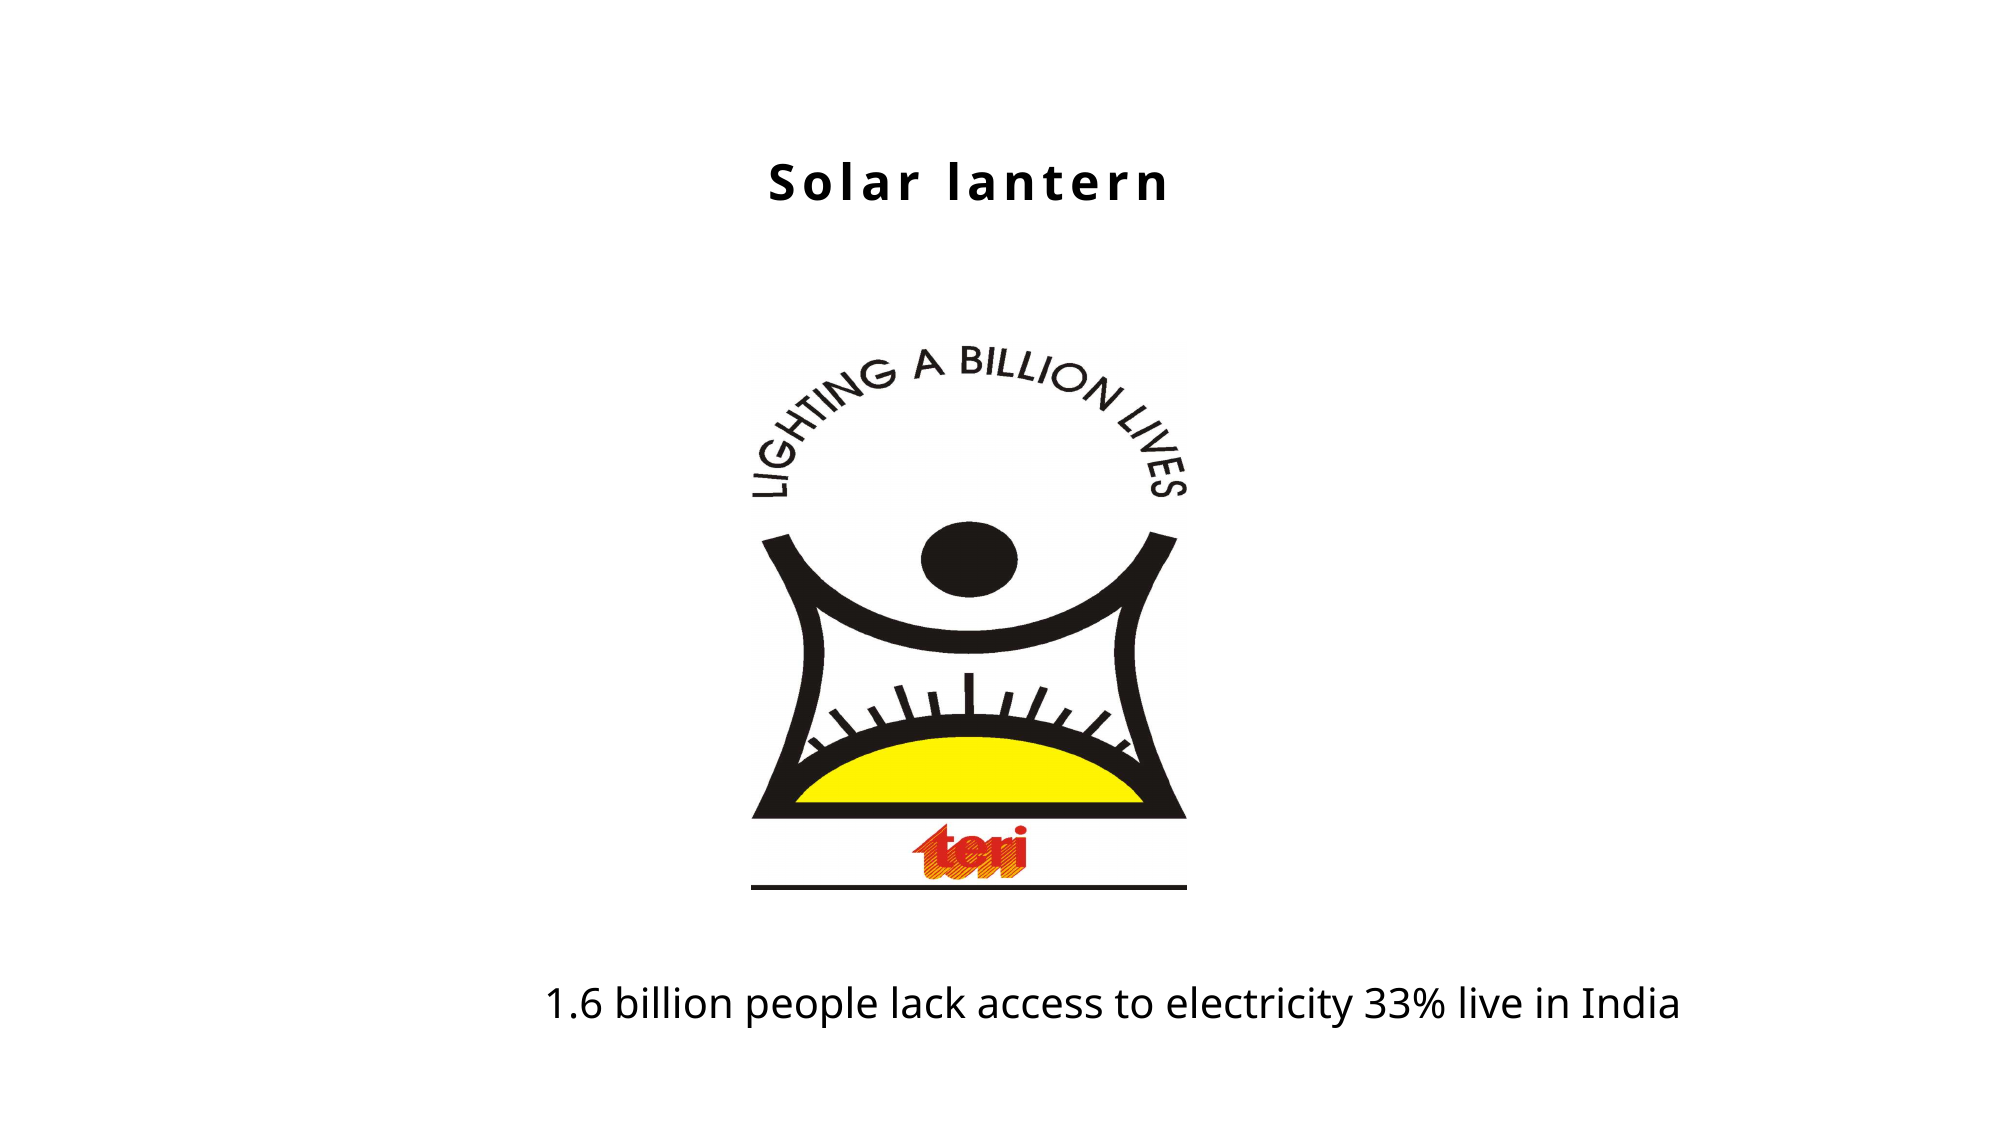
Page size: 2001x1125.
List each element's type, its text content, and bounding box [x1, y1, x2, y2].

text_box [750, 340, 1187, 890]
text_box Solar lantern [493, 143, 1445, 219]
text_box 1.6 billion people lack access to electricity 33% live in India [529, 969, 1749, 1035]
